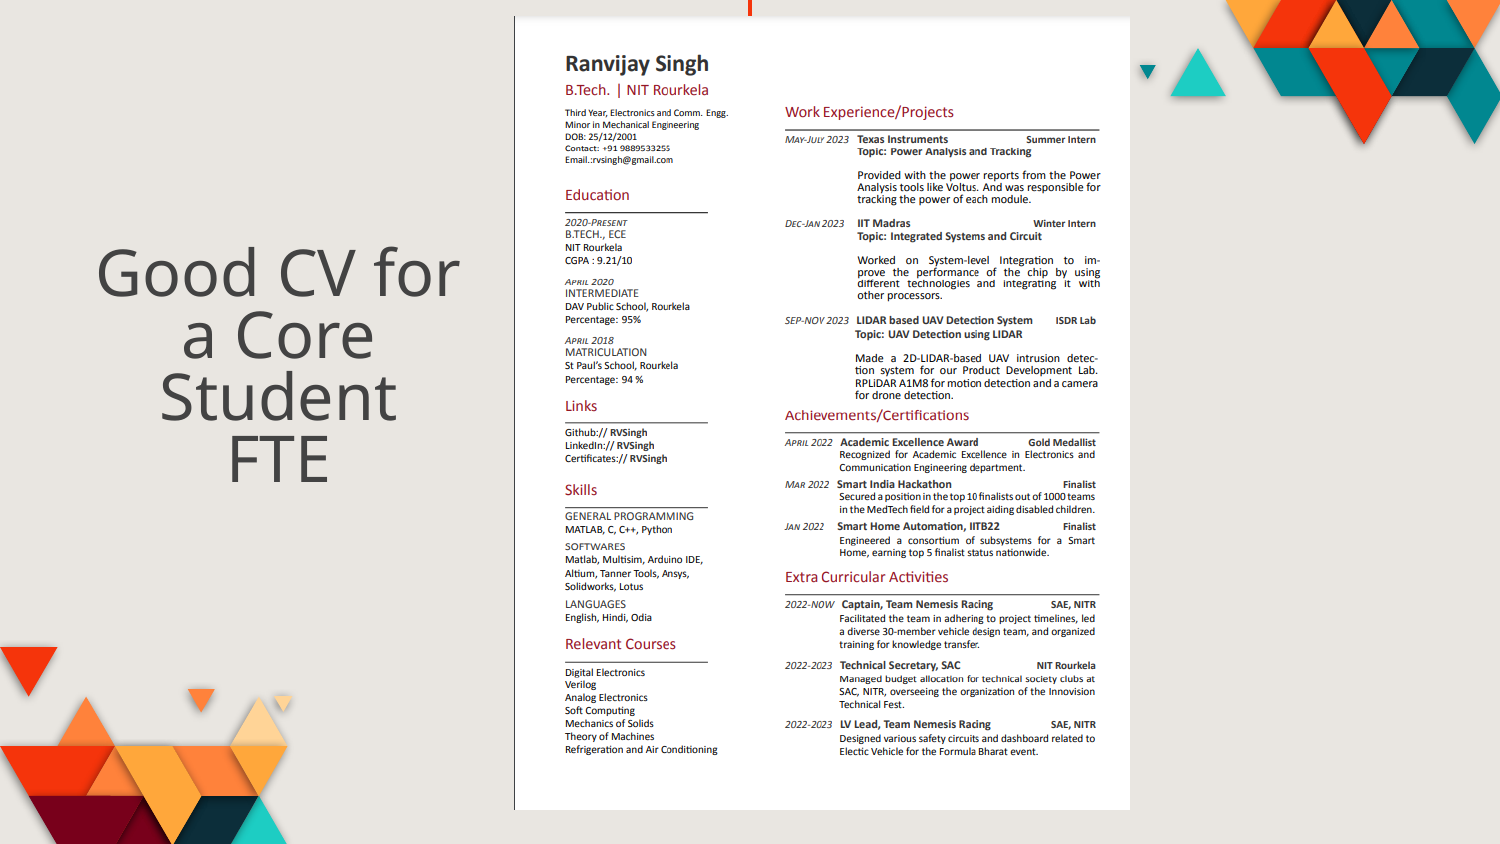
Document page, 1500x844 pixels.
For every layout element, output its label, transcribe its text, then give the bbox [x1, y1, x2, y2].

picture [513, 15, 1130, 811]
title Good CV for a Core Student FTE [59, 266, 499, 461]
